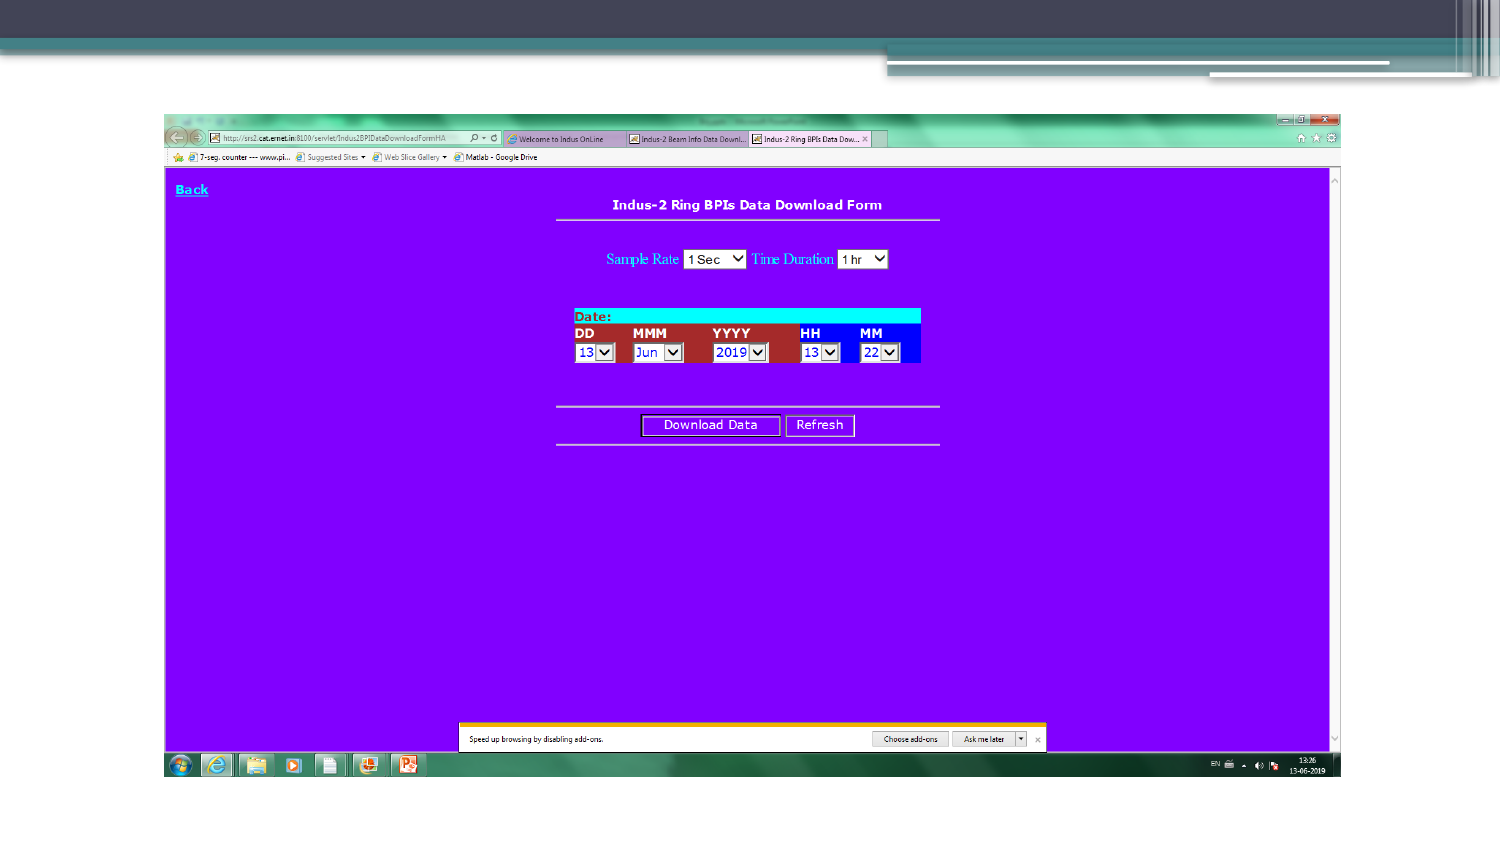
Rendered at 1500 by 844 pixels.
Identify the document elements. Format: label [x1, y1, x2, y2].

picture [164, 114, 1341, 777]
